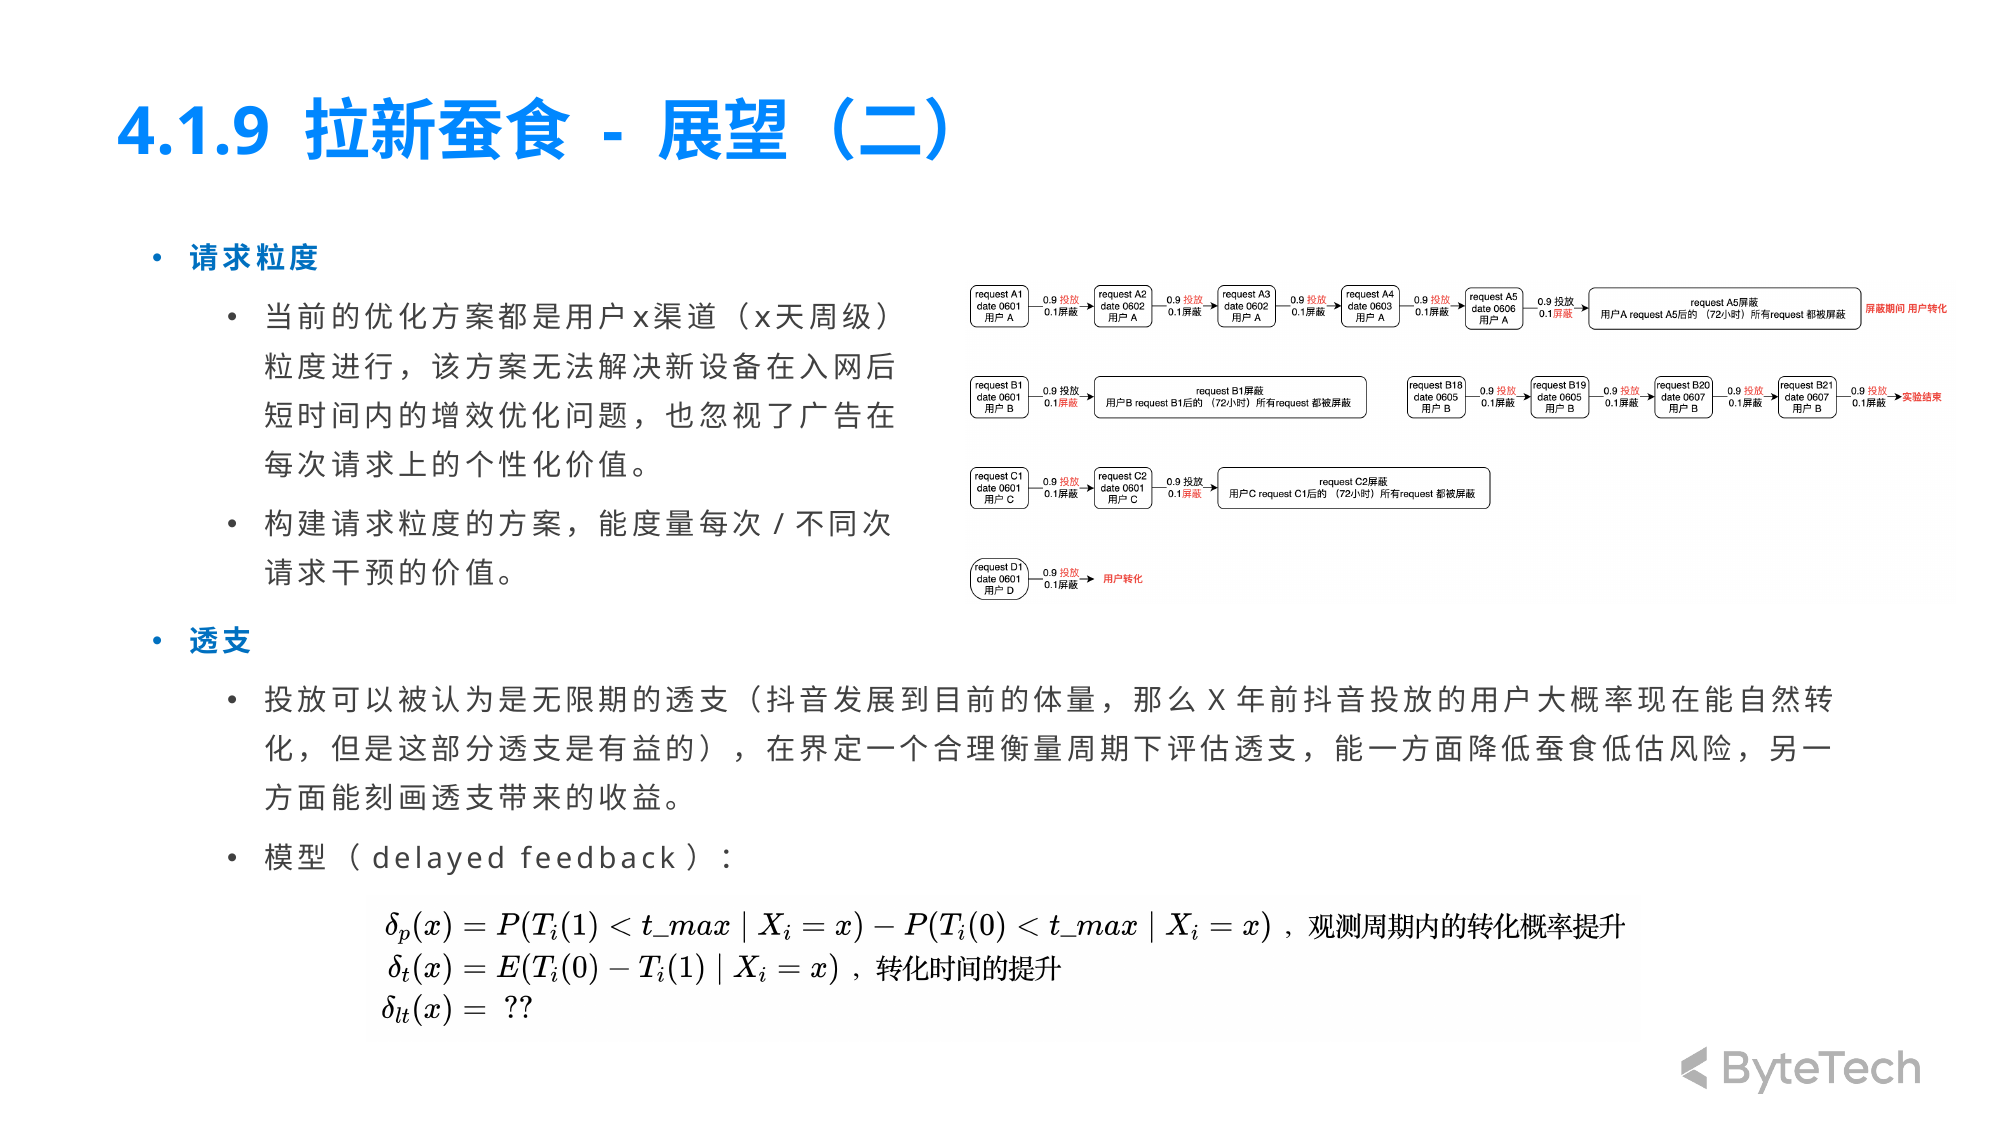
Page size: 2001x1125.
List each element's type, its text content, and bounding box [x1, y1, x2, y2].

list 透支 投放可以被认为是无限期的透支（抖音发展到目前的体量，那么X年前抖音投放的用户大概率现在能自然转化，但是这部分透支是有益的），在界定一个合理衡量周期下评估透支，能一方面降低蚕食低估风险，另一方面能刻画透支带来的收益。 模型（delayed feedback）： [137, 667, 1863, 896]
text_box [137, 217, 1956, 667]
picture [366, 895, 1641, 1043]
title 4.1.9 拉新蚕食 - 展望（二） [102, 82, 1012, 183]
